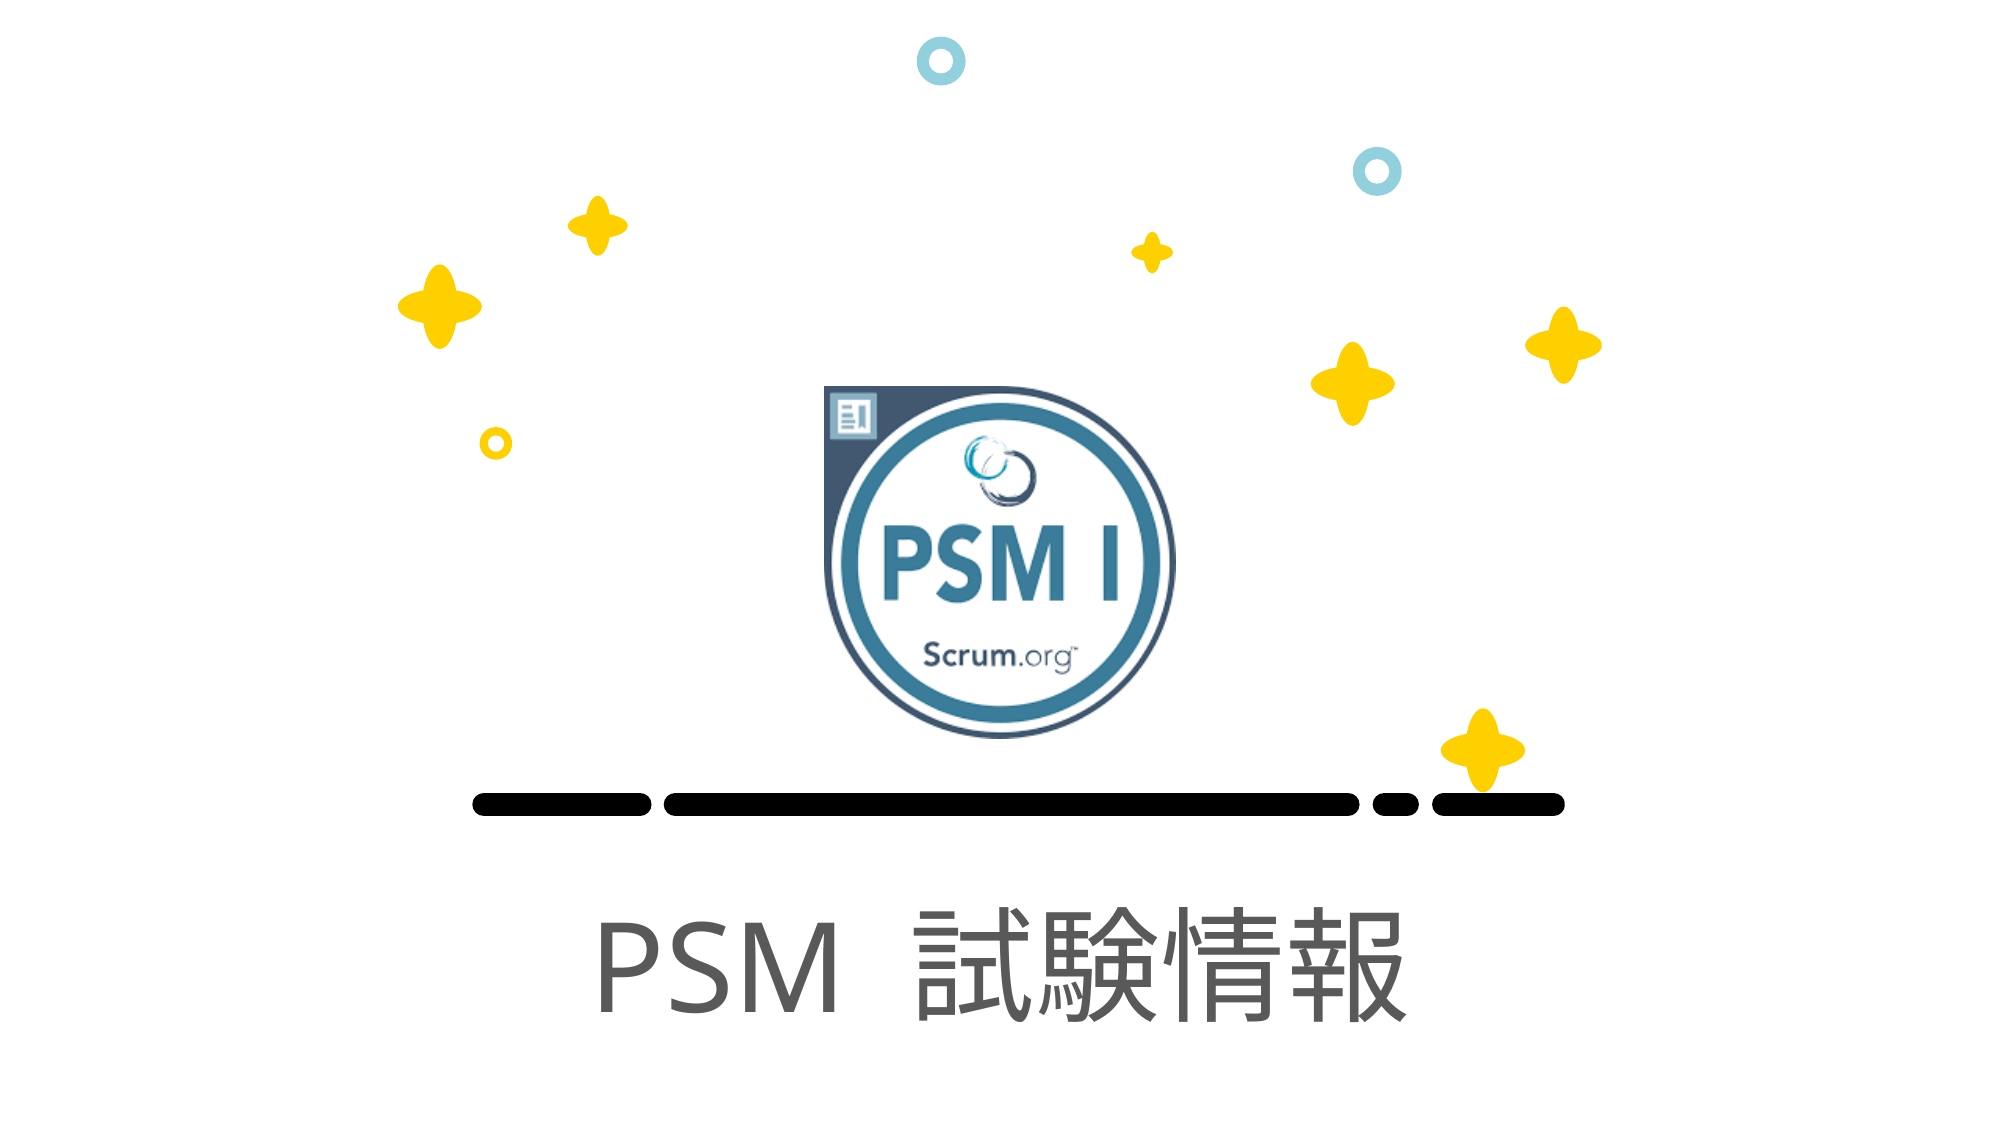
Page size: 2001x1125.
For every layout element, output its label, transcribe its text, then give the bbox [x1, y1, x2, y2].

text_box PSM 試験情報 [574, 879, 1425, 1045]
picture [397, 36, 1602, 818]
